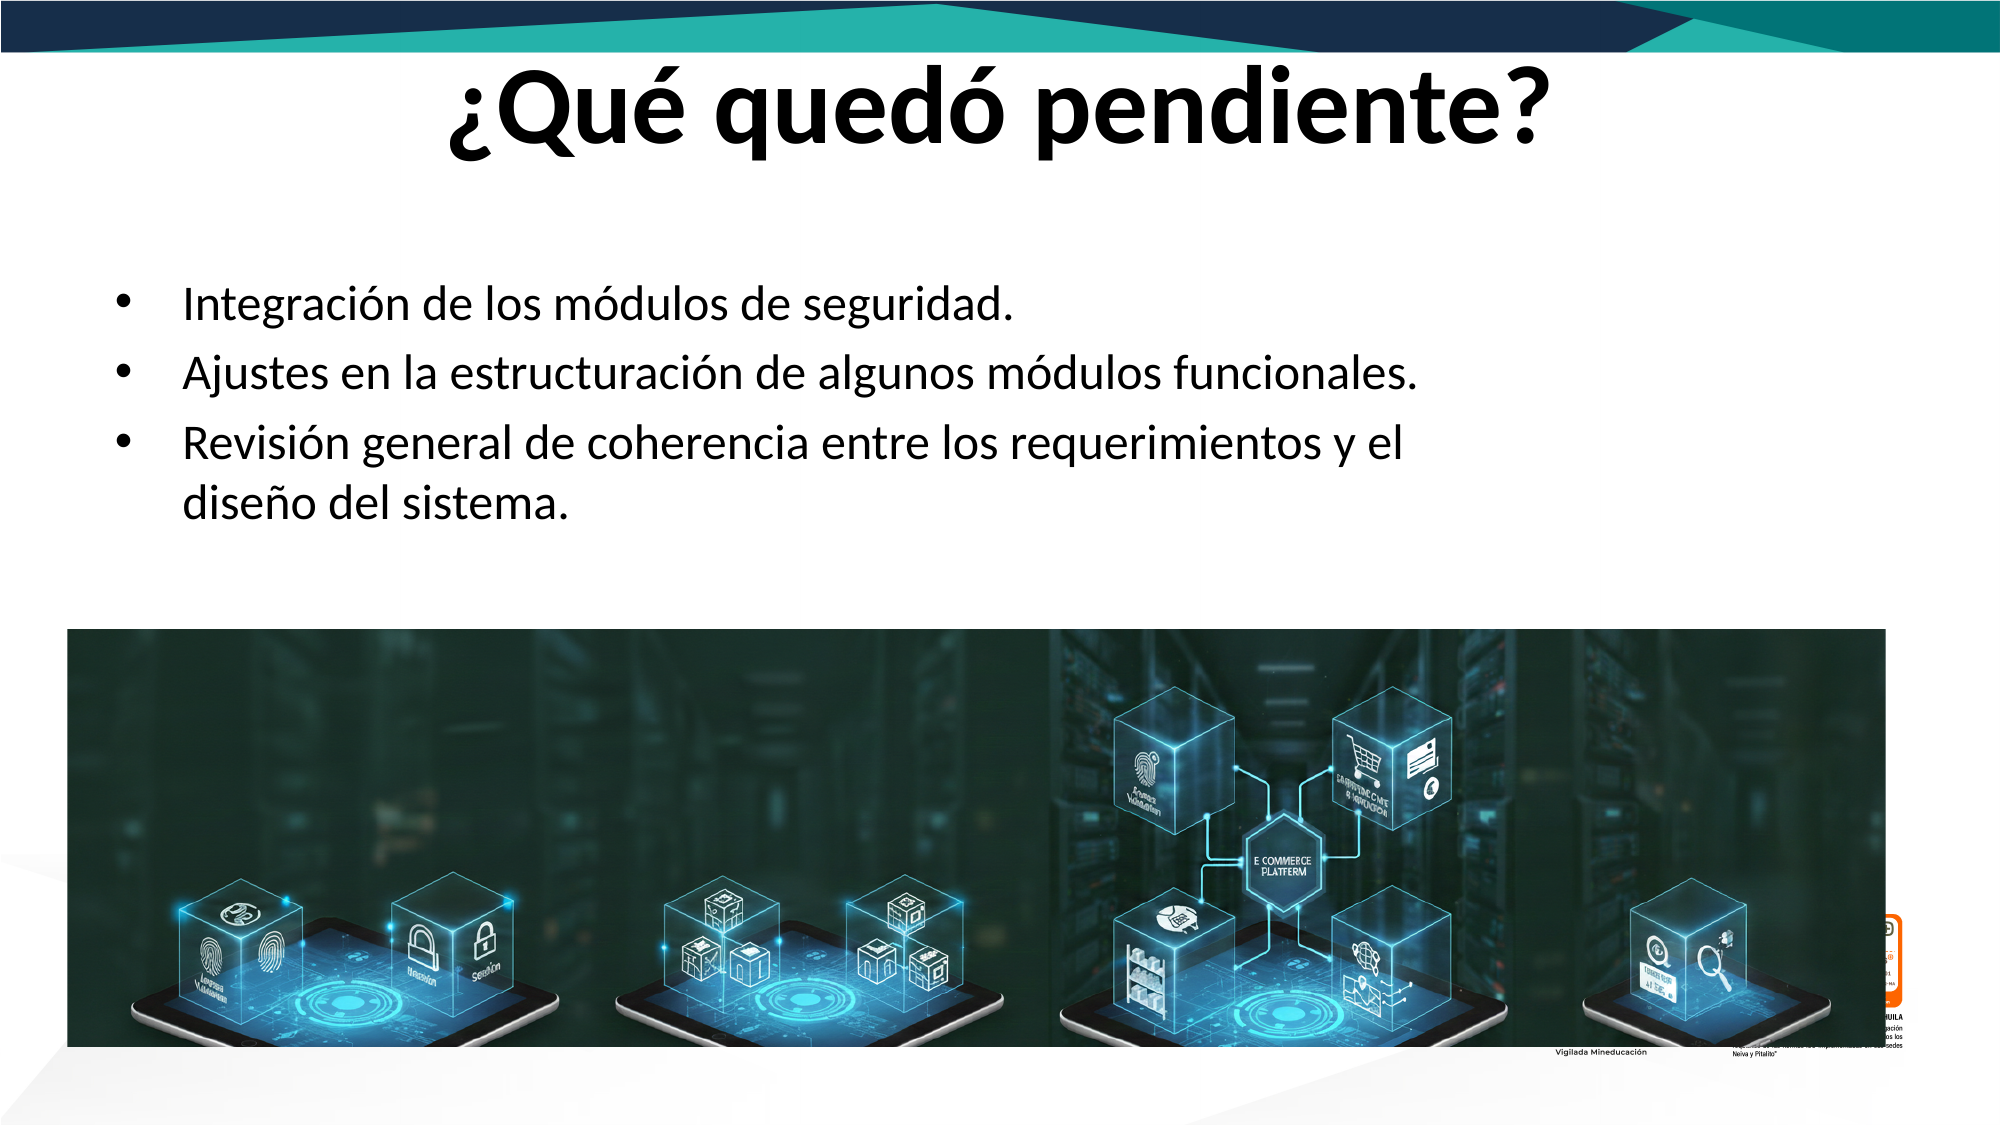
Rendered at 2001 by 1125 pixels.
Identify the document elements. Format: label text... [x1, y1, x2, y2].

picture [0, 0, 2000, 1125]
list Integración de los módulos de seguridad. Ajustes en la estructuración de algunos módulos funcionales. Revisión general de coherencia entre los requerimientos y el diseño del sistema. [100, 262, 1455, 617]
title ¿Qué quedó pendiente? [100, 25, 1901, 213]
